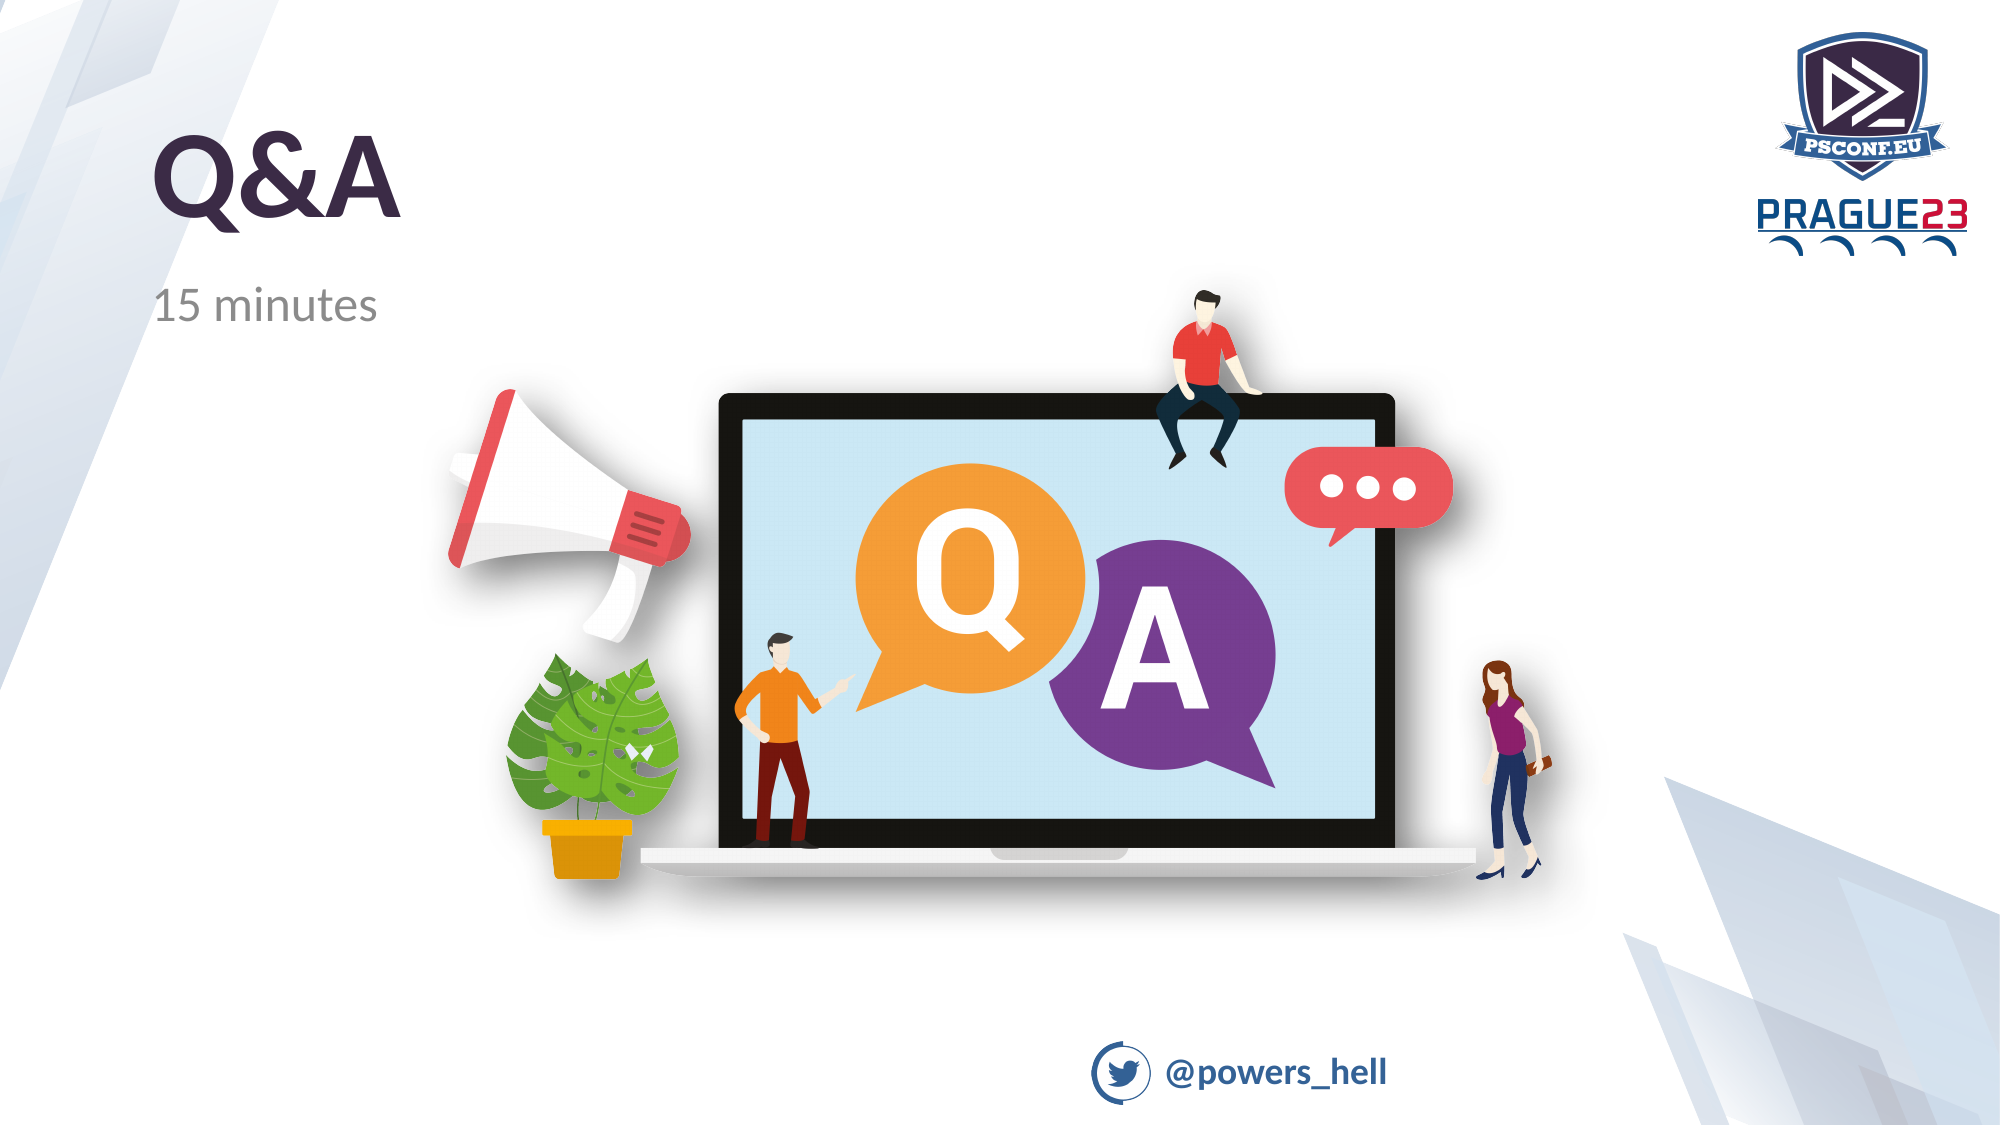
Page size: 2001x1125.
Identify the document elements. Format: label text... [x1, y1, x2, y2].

text_box Q&A [136, 86, 1862, 252]
text_box 15 minutes [136, 271, 1862, 518]
picture [0, 0, 2000, 1125]
